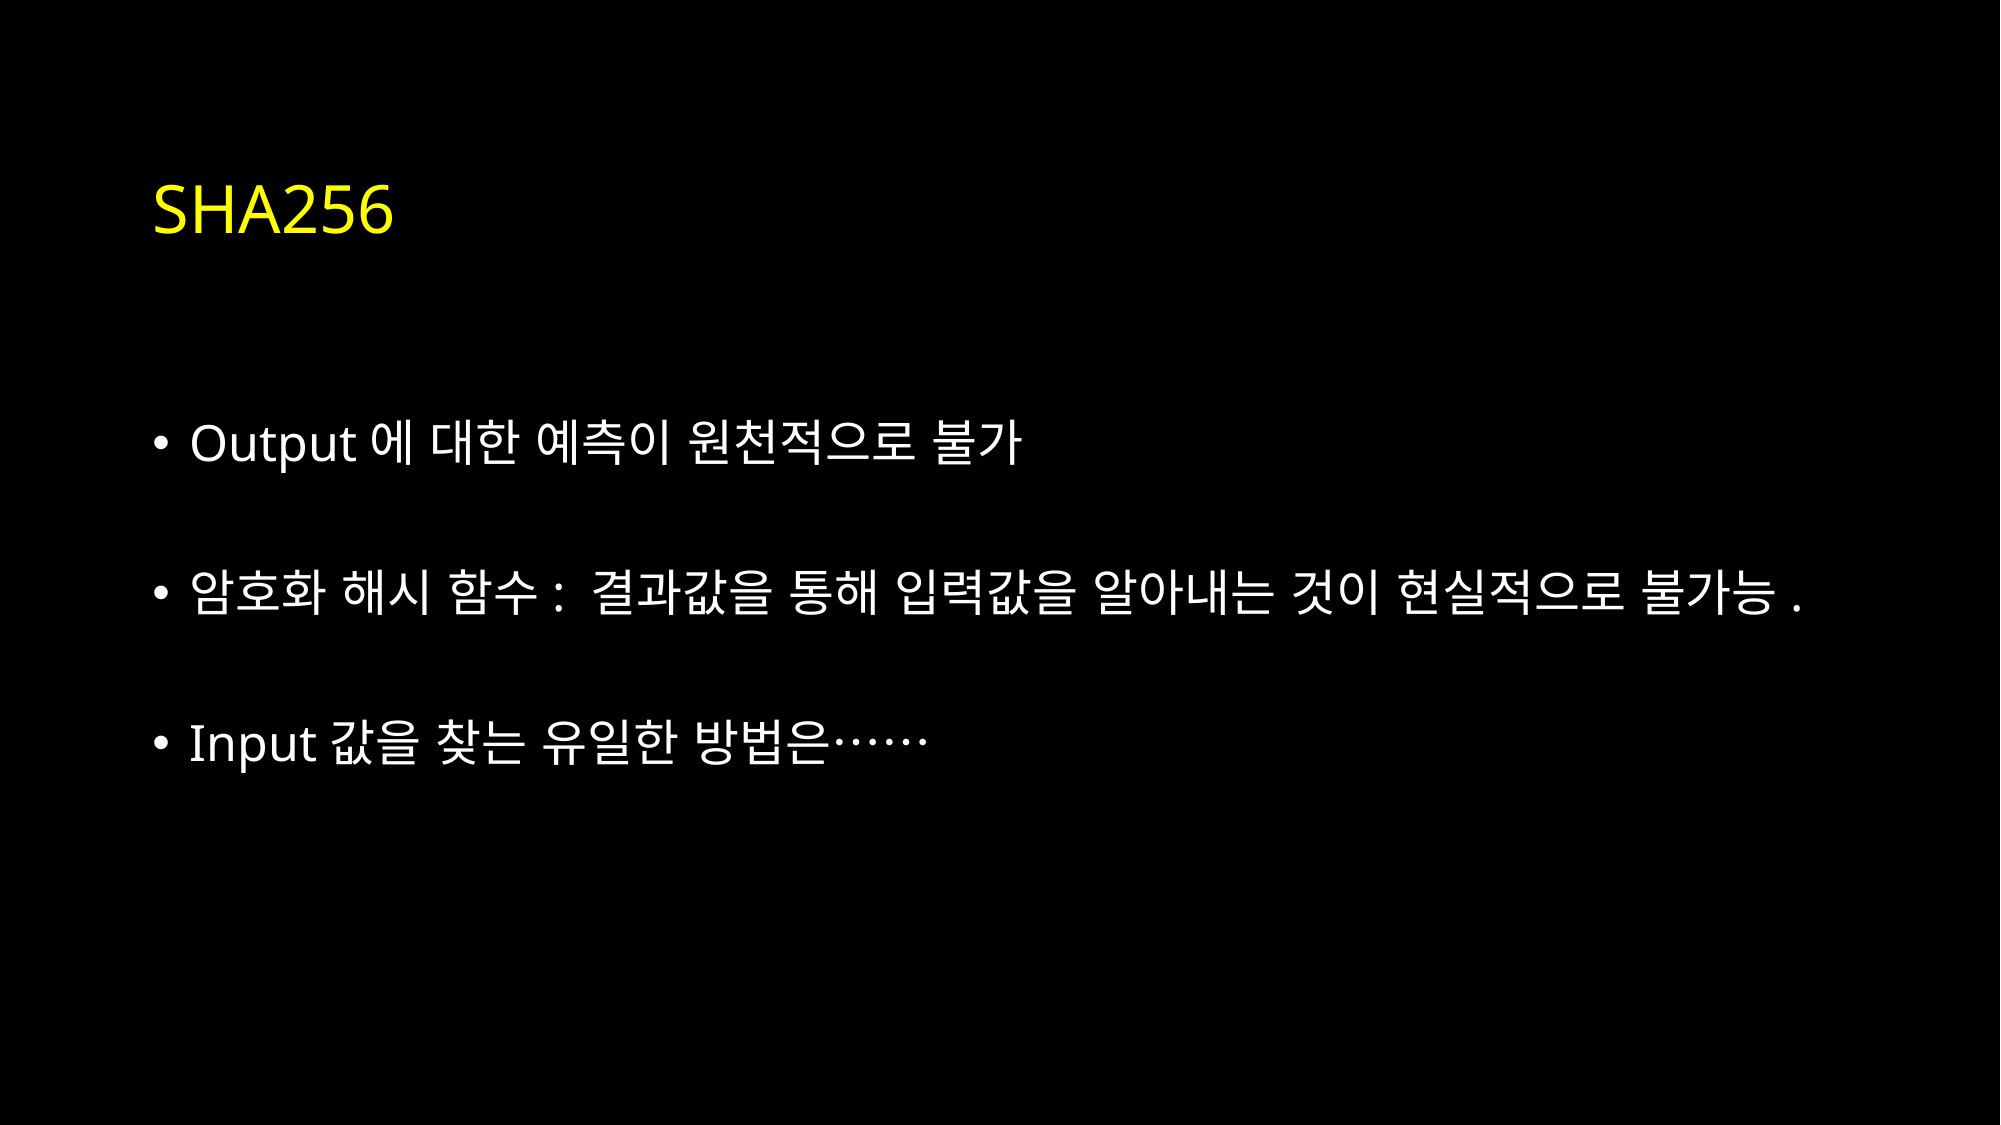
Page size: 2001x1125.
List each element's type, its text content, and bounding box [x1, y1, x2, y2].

list Output에 대한 예측이 원천적으로 불가 암호화 해시 함수: 결과값을 통해 입력값을 알아내는 것이 현실적으로 불가능. Input값을 찾는 유일한 방법은…… [137, 411, 1863, 1125]
title SHA256 [137, 103, 1863, 321]
